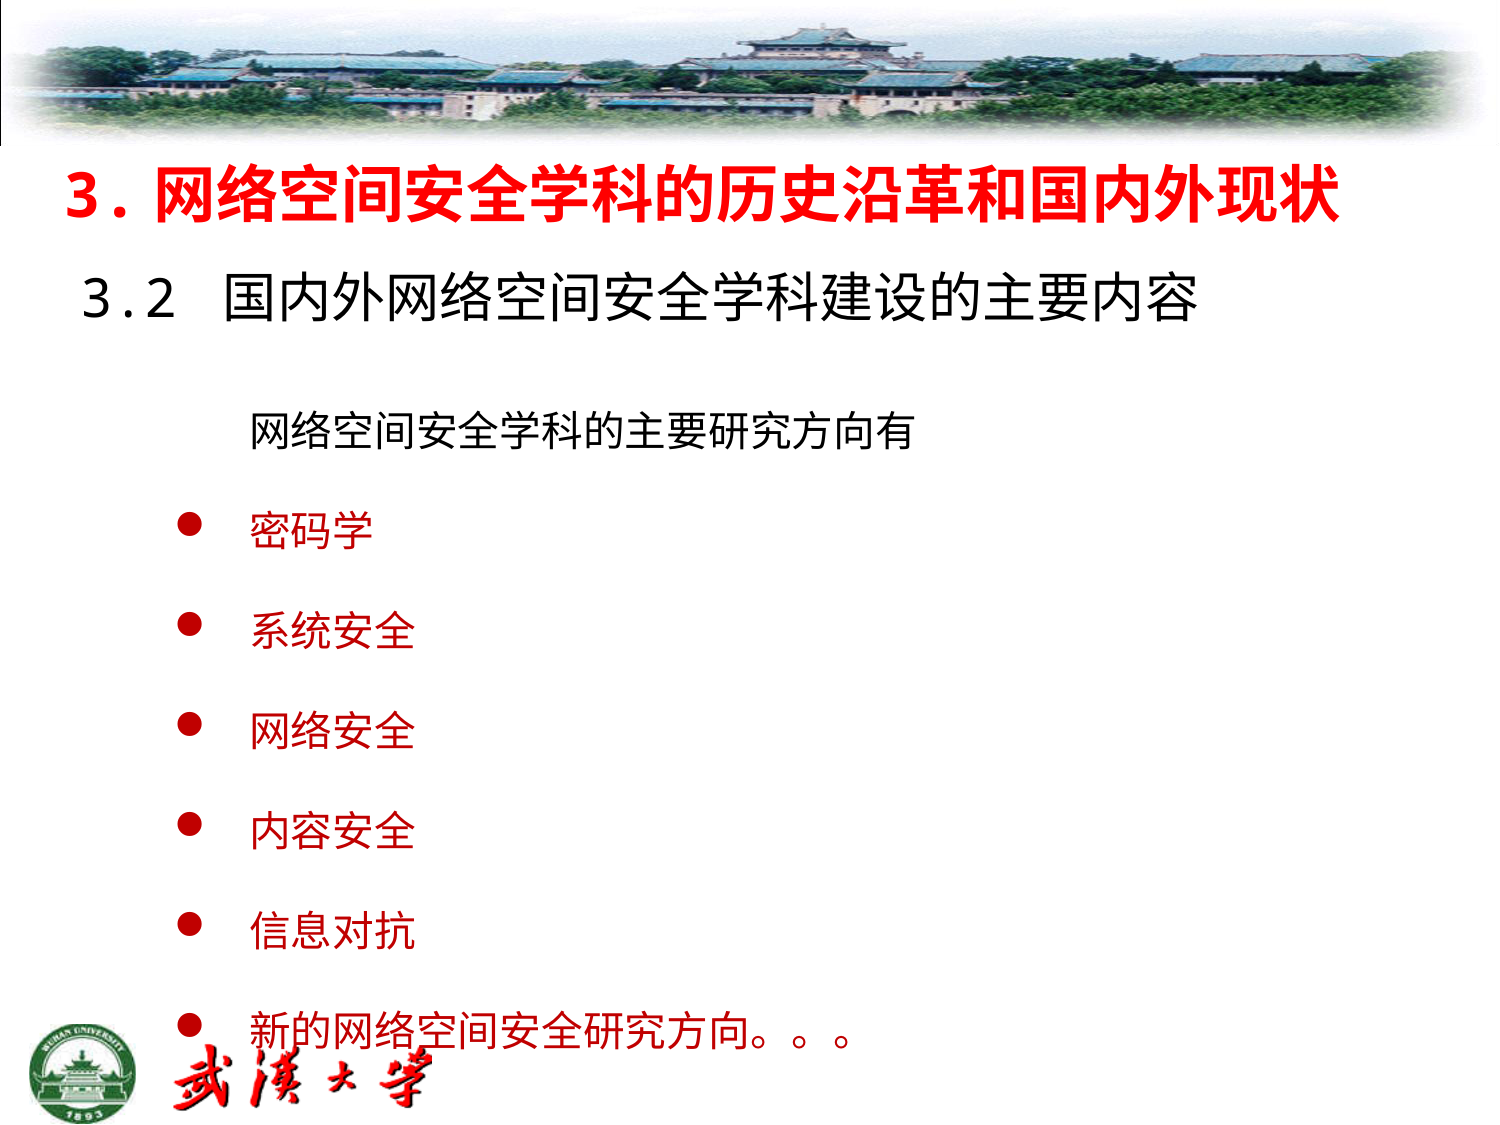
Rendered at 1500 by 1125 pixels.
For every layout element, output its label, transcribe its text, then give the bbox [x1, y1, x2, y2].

text_box 网络空间安全学科的主要研究方向有 密码学 系统安全 网络安全 内容安全 信息对抗 新的网络空间安全研究方向。。。 [159, 397, 1388, 1063]
list 3.2 国内外网络空间安全学科建设的主要内容 [64, 255, 1436, 1069]
picture [0, 0, 1500, 123]
title 3.网络空间安全学科的历史沿革和国内外现状 [0, 123, 1500, 261]
picture [171, 1069, 432, 1125]
